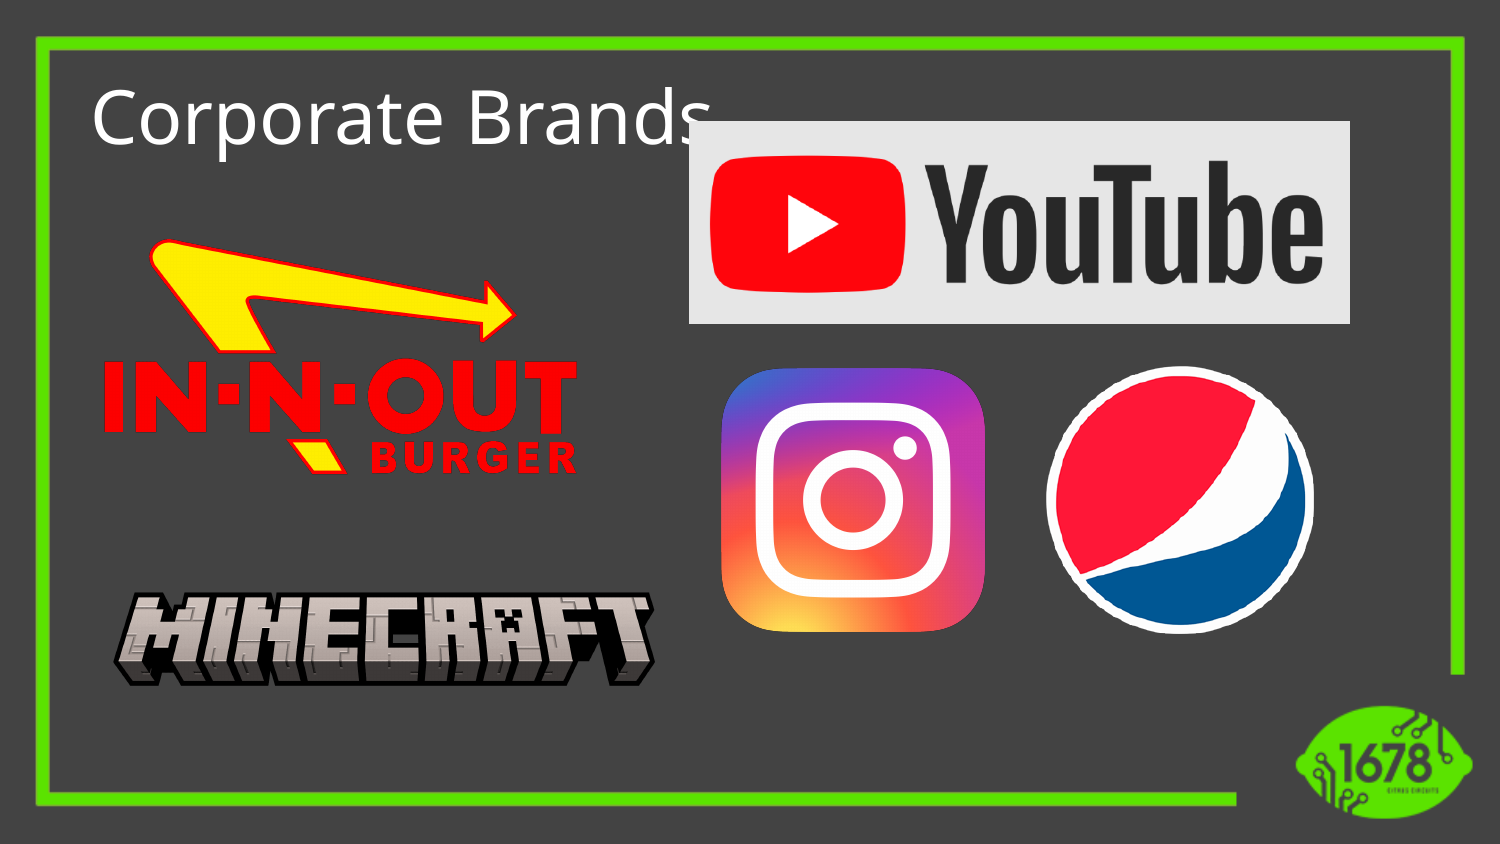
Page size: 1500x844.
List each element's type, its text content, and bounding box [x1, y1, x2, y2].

picture [0, 0, 1500, 844]
title Corporate Brands [75, 33, 1425, 175]
